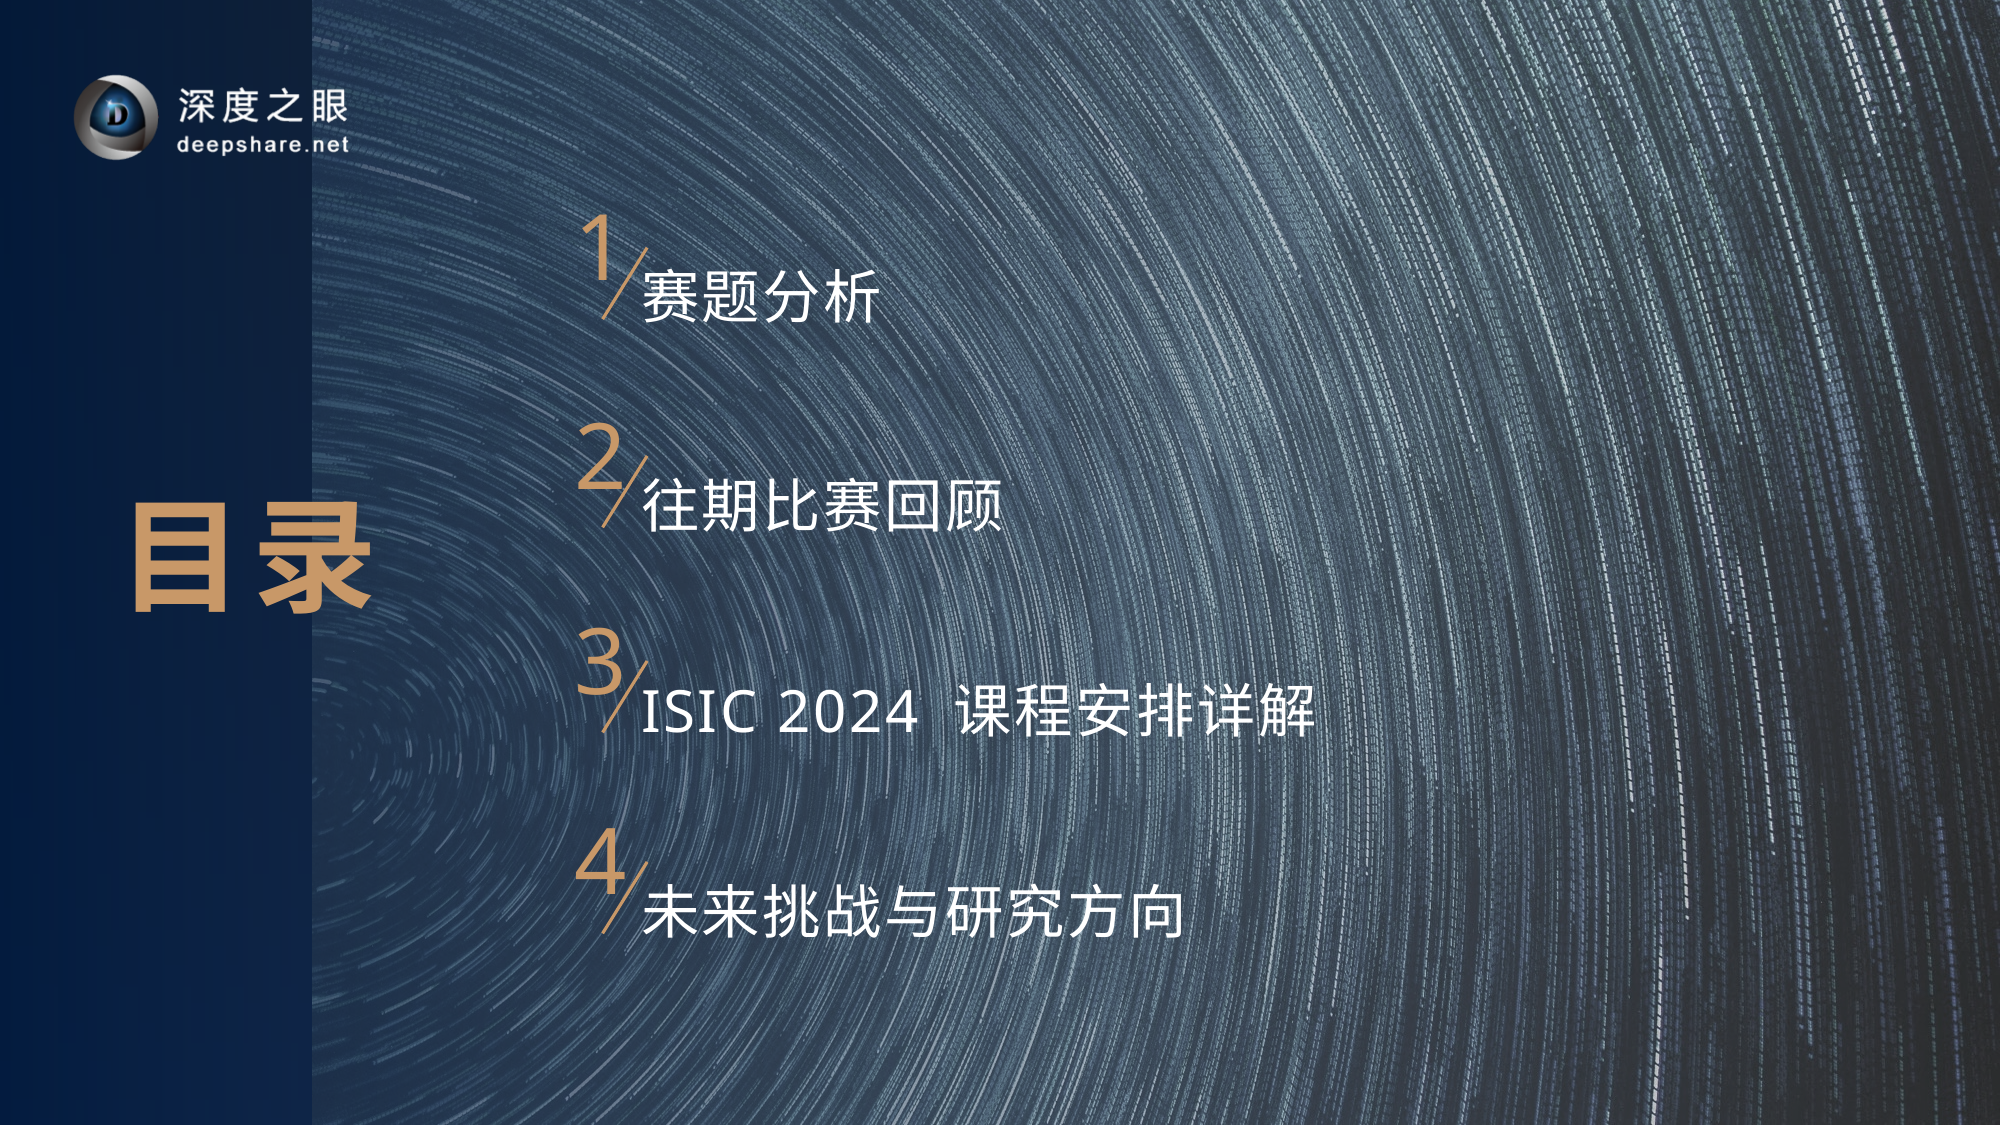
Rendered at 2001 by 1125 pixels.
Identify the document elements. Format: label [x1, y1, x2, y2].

picture [54, 55, 355, 181]
text_box [562, 181, 1526, 362]
text_box [562, 390, 1526, 570]
text_box [562, 796, 1526, 976]
picture [1472, 0, 2000, 1125]
text_box [562, 595, 1526, 776]
